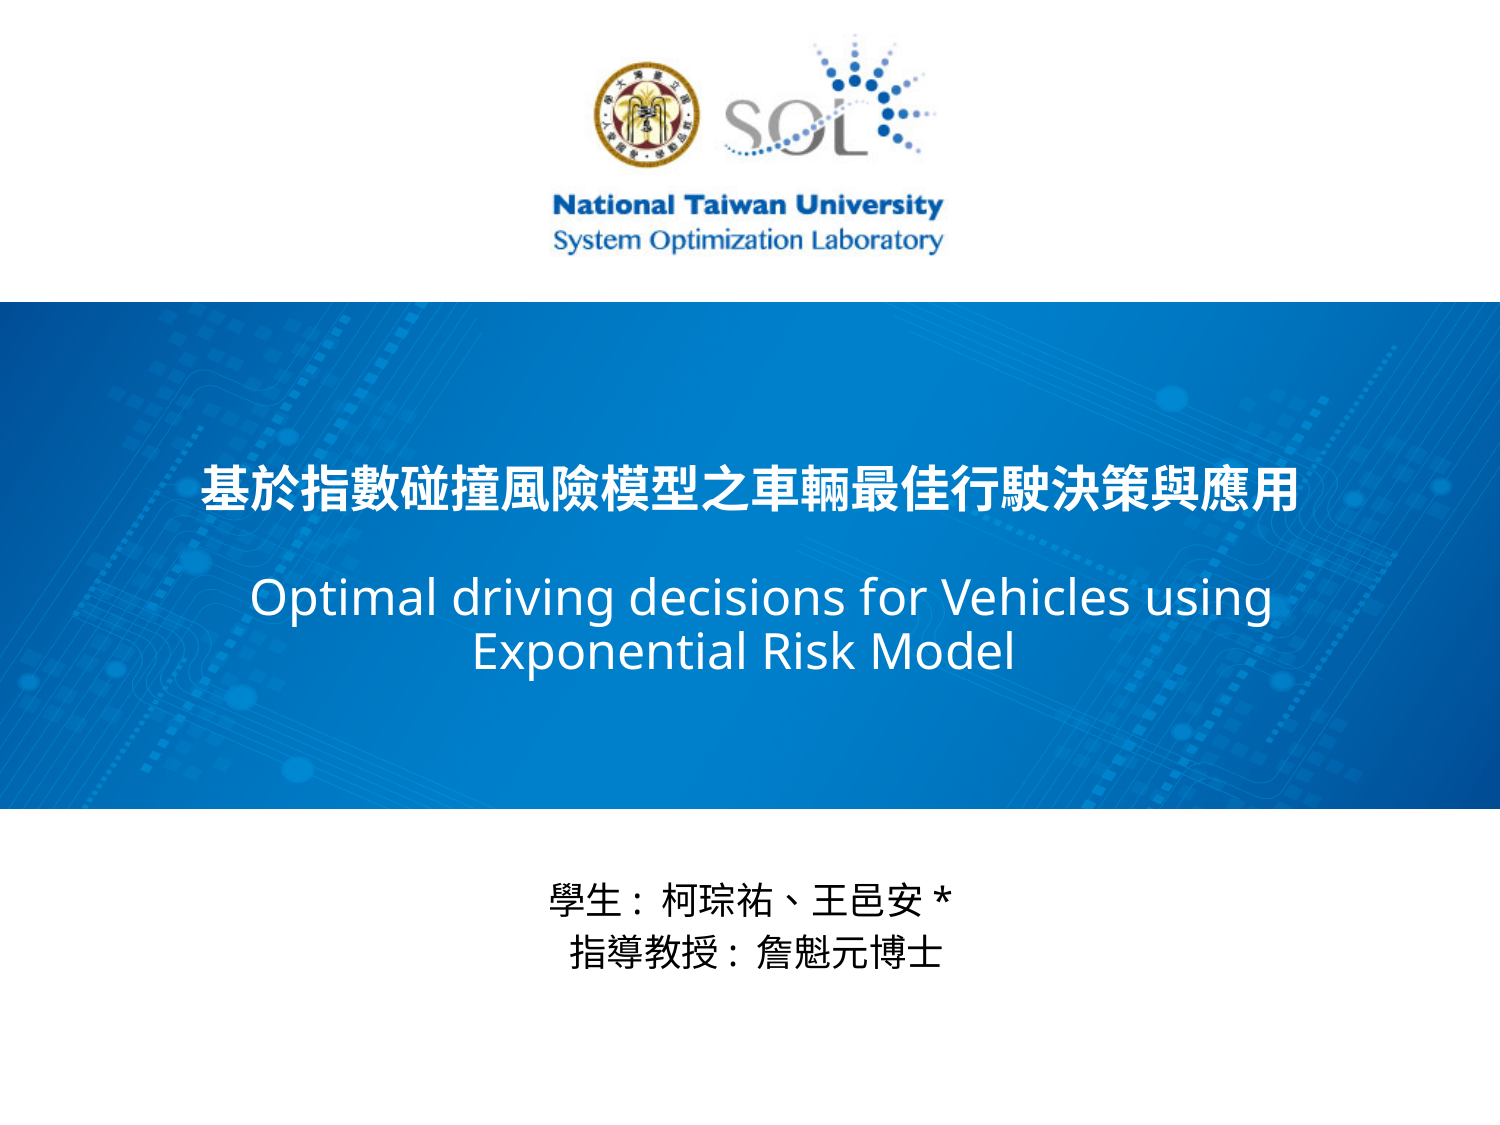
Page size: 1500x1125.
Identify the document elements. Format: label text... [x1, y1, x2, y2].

title 基於指數碰撞風險模型之車輛最佳行駛決策與應用 Optimal driving decisions for Vehicles using Exponential Risk Model ​ ​ 學生: 柯琮祐、王邑安* ​指導教授: 詹魁元博士 [91, 484, 1410, 1125]
picture [16, 10, 1483, 262]
picture [0, 302, 1500, 809]
